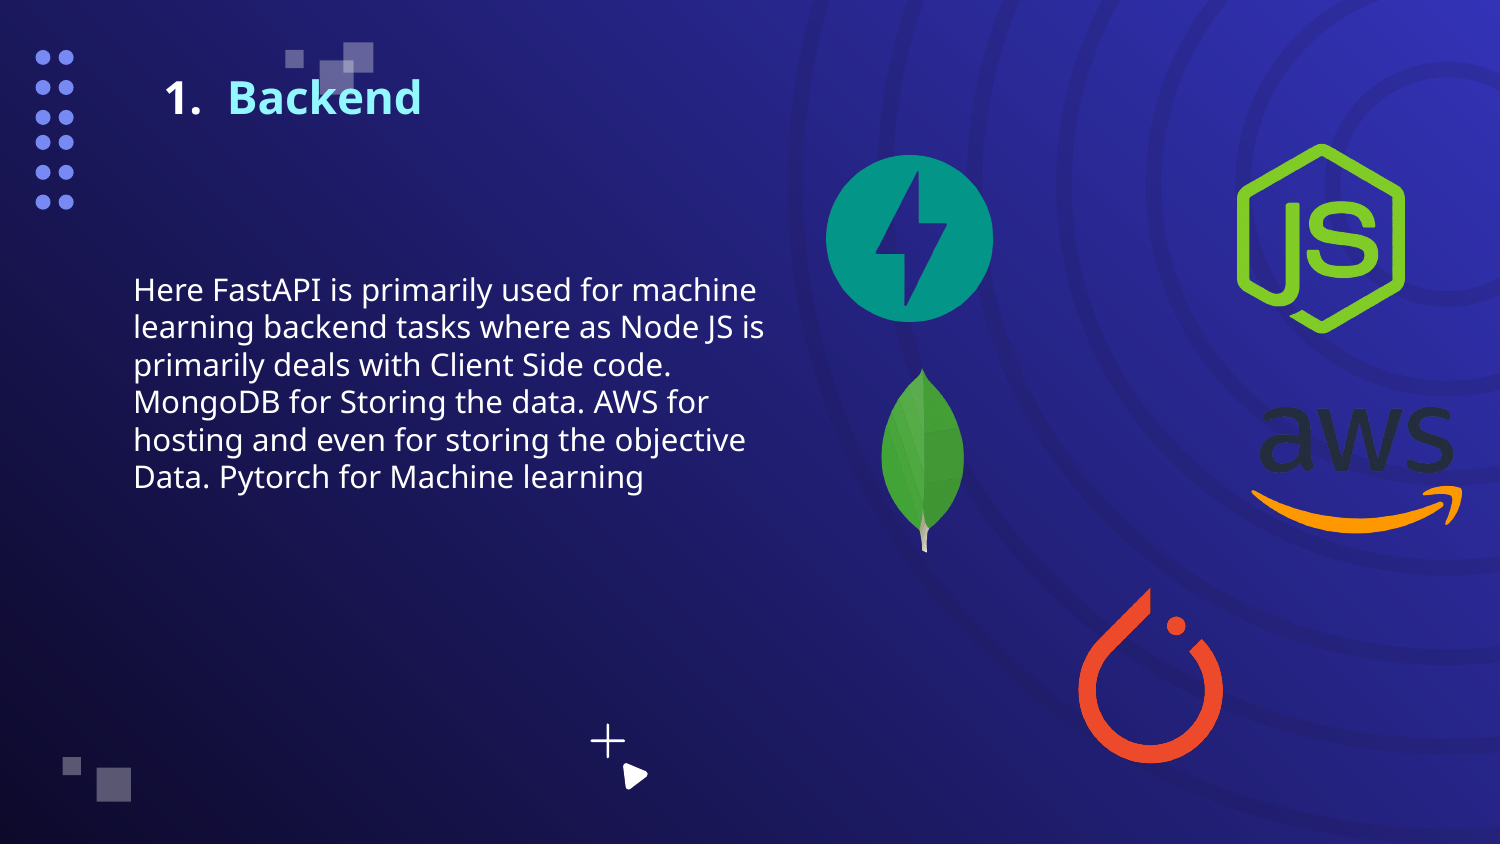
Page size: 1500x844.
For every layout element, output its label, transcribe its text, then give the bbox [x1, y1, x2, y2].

picture [1060, 584, 1242, 766]
subtitle Here FastAPI is primarily used for machine learning backend tasks where as Node JS is primarily deals with Client Side code. MongoDB for Storing the data. AWS for hosting and even for storing the objective Data. Pytorch for Machine learning [118, 156, 802, 609]
picture [1249, 363, 1464, 577]
picture [1221, 138, 1422, 340]
picture [826, 363, 1020, 557]
picture [826, 155, 993, 323]
title Backend [136, 61, 821, 131]
